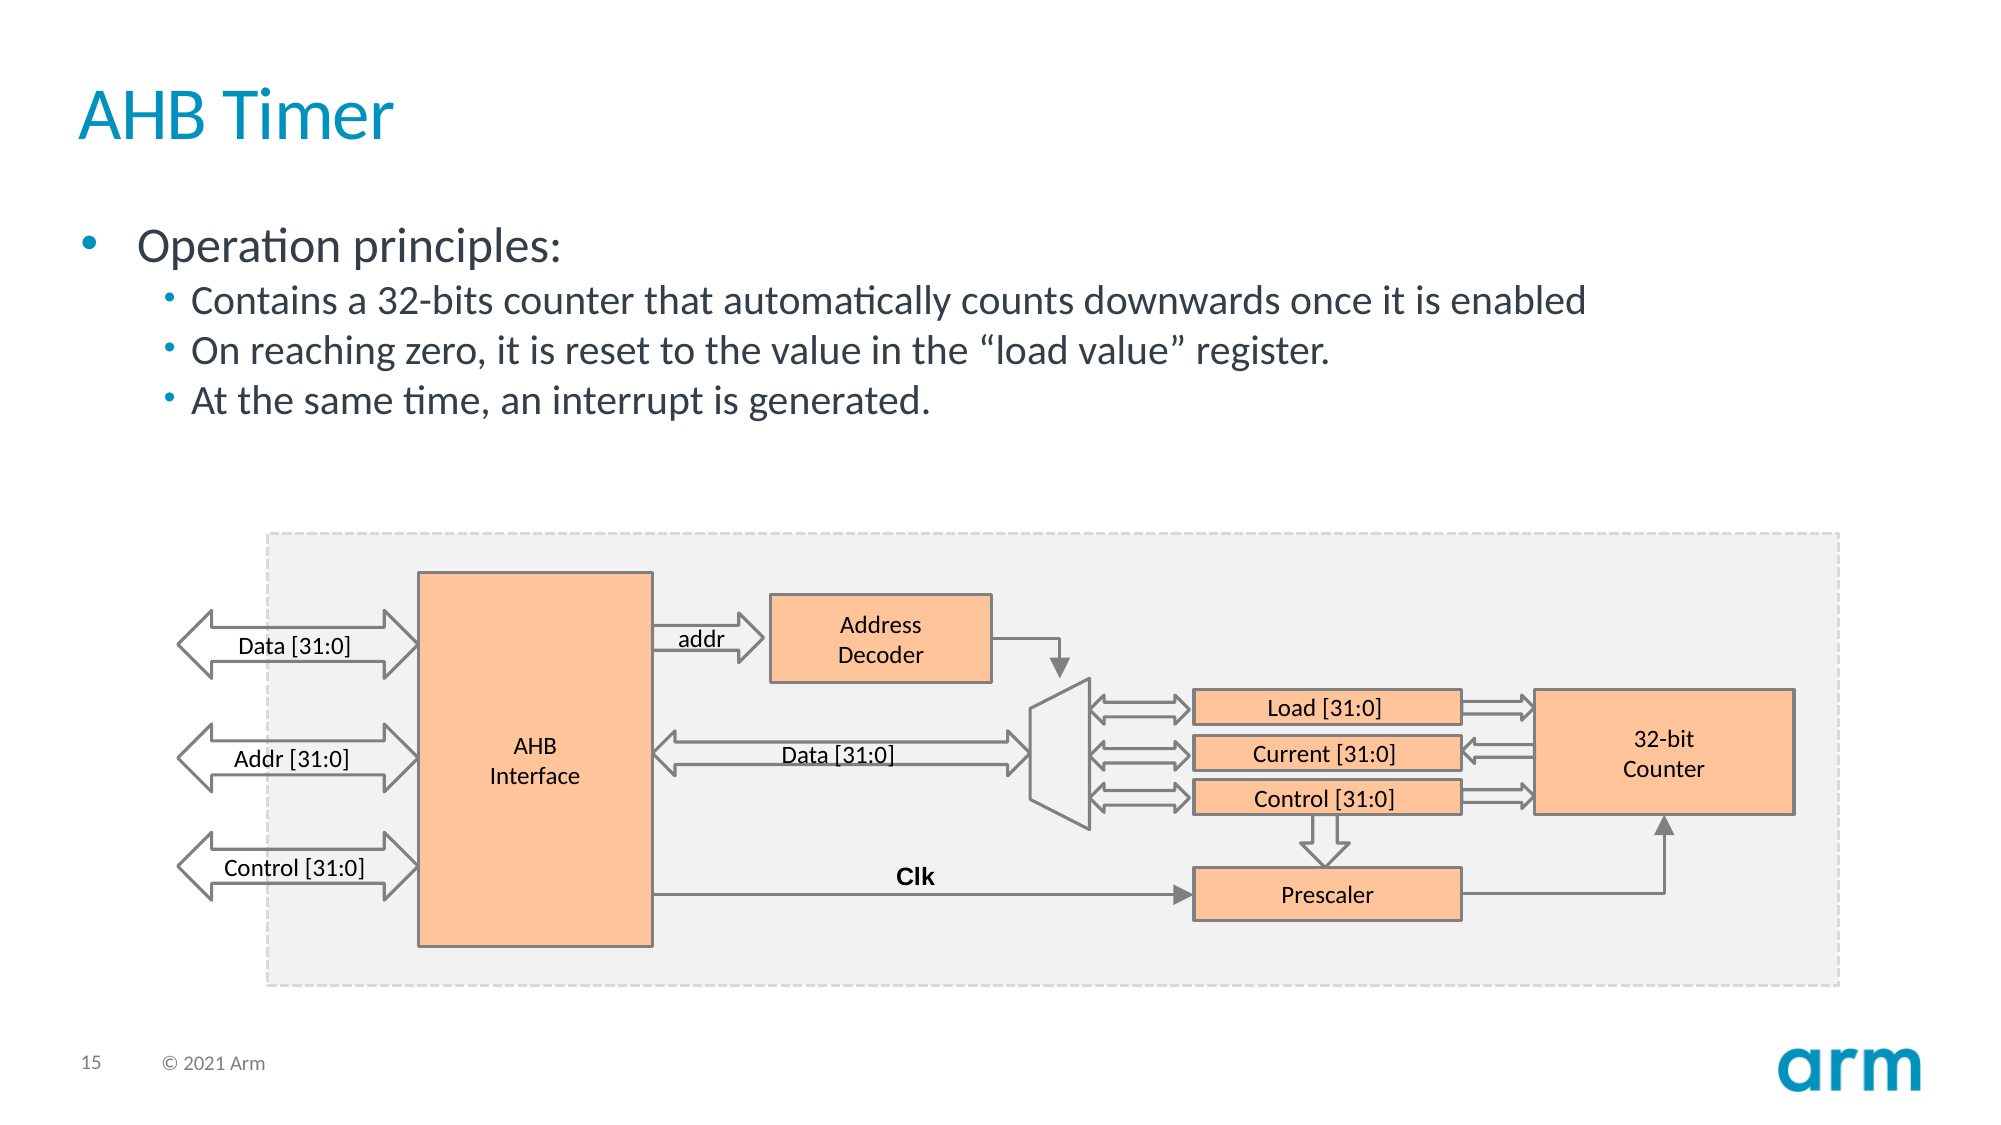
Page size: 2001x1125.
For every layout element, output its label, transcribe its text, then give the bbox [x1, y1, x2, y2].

text_box Control [31:0] [1193, 779, 1462, 815]
text_box [1461, 738, 1535, 764]
text_box [1089, 741, 1190, 771]
text_box [1089, 695, 1190, 725]
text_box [991, 638, 1060, 694]
text_box [267, 533, 1839, 986]
text_box Data [31:0] [652, 730, 1030, 776]
text_box [1030, 678, 1090, 830]
text_box Load [31:0] [1193, 689, 1462, 725]
list Operation principles: Contains a 32-bits counter that automatically counts downwards once it is enabled On reaching zero, it is reset to the value in the “load value” register. At the same time, an interrupt is generated. [80, 212, 1915, 940]
text_box 32-bit Counter [1534, 689, 1795, 815]
text_box AHB Interface [418, 572, 653, 947]
text_box Data [31:0] [177, 610, 419, 679]
text_box Prescaler [1193, 867, 1462, 921]
text_box [1089, 783, 1190, 813]
text_box Control [31:0] [177, 832, 419, 901]
text_box Current [31:0] [1193, 735, 1462, 771]
text_box Address Decoder [770, 594, 992, 683]
text_box [1300, 814, 1350, 868]
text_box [1461, 814, 1665, 894]
picture [1777, 1047, 1922, 1093]
text_box addr [652, 612, 764, 663]
title AHB Timer [78, 78, 1922, 186]
text_box [1461, 695, 1535, 721]
text_box Addr [31:0] [177, 723, 419, 792]
text_box Clk [881, 852, 1037, 894]
text_box [1461, 783, 1535, 809]
